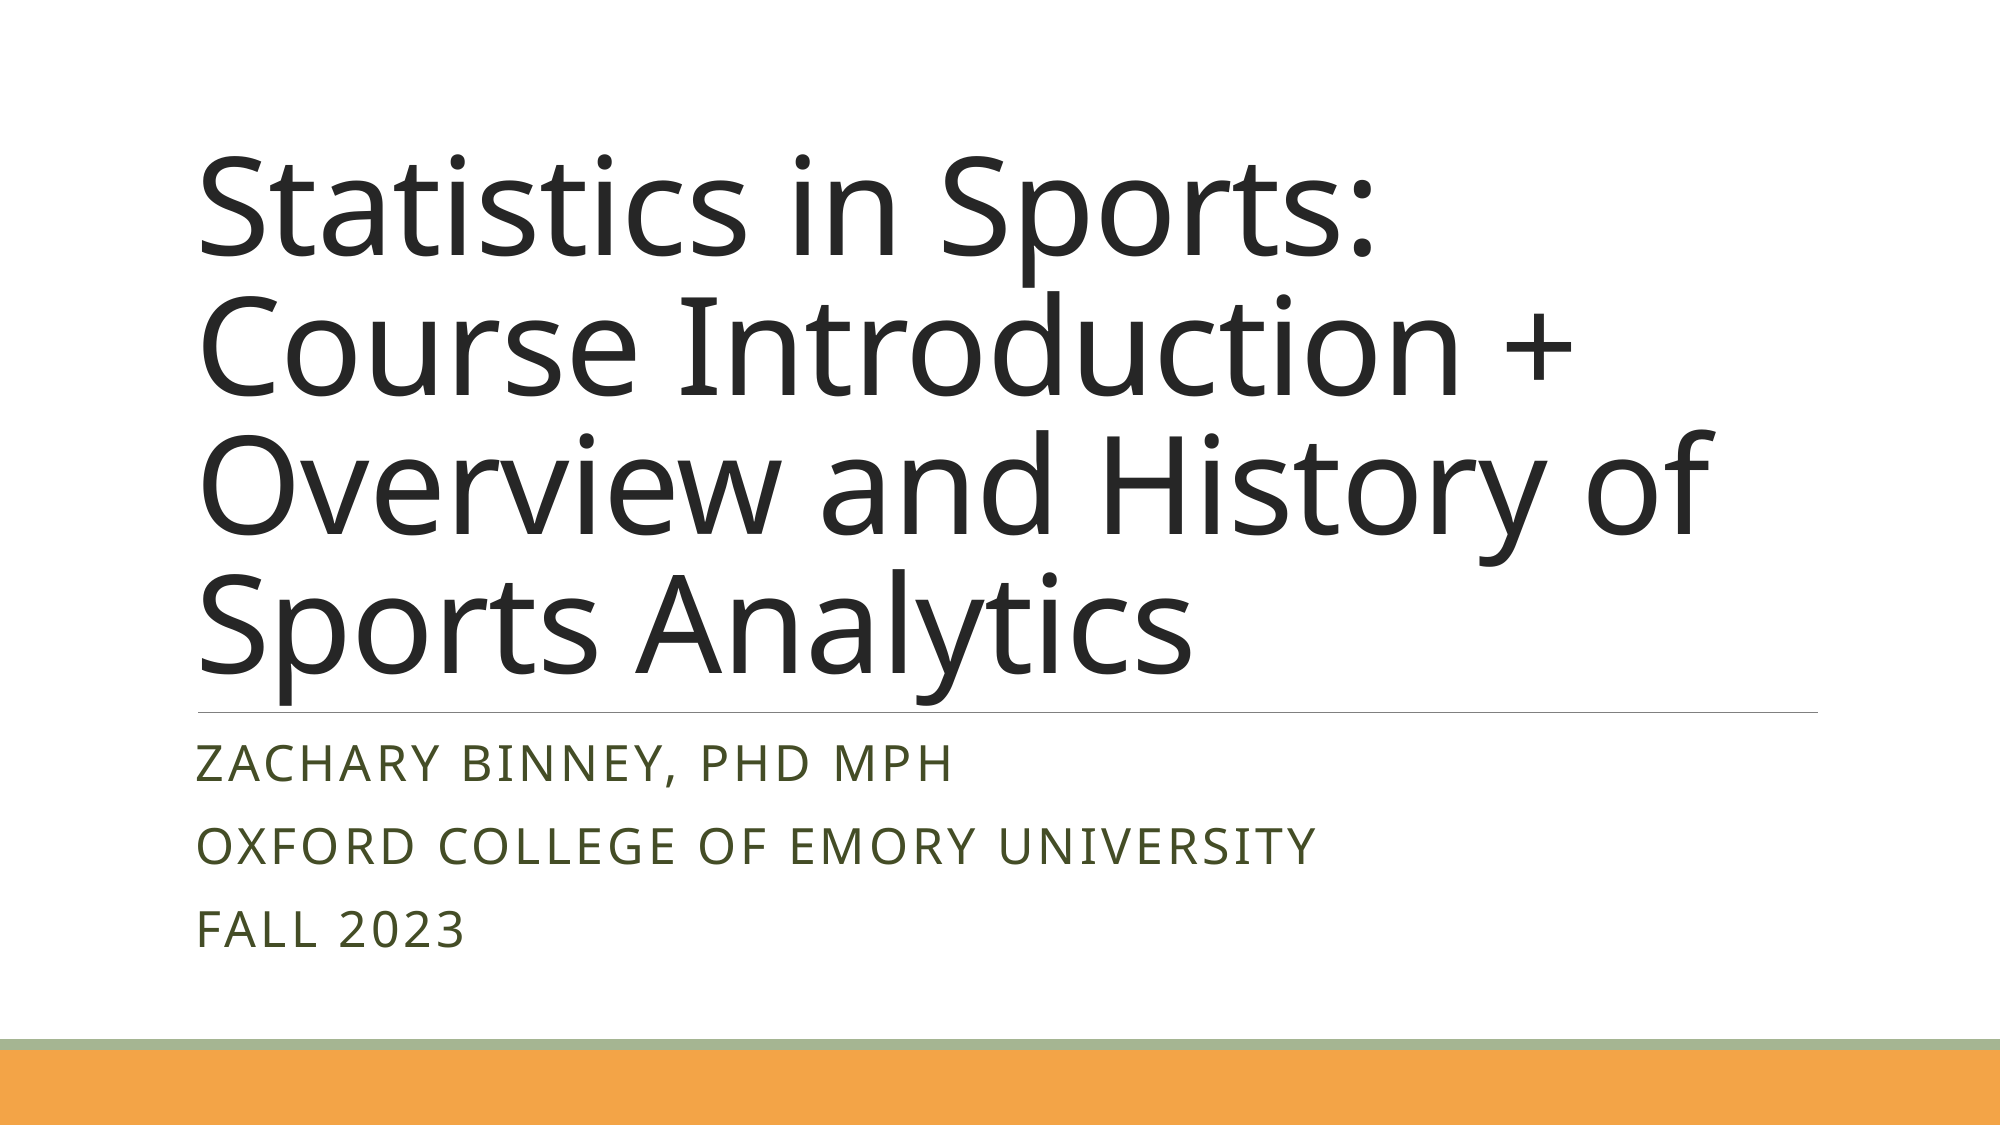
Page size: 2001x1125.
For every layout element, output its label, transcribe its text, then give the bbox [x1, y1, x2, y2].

title Statistics in Sports: Course Introduction + Overview and History of Sports Analytics [180, 124, 1830, 710]
subtitle Zachary Binney, PhD MPH Oxford college of emory university Fall 2023 [180, 730, 1831, 987]
